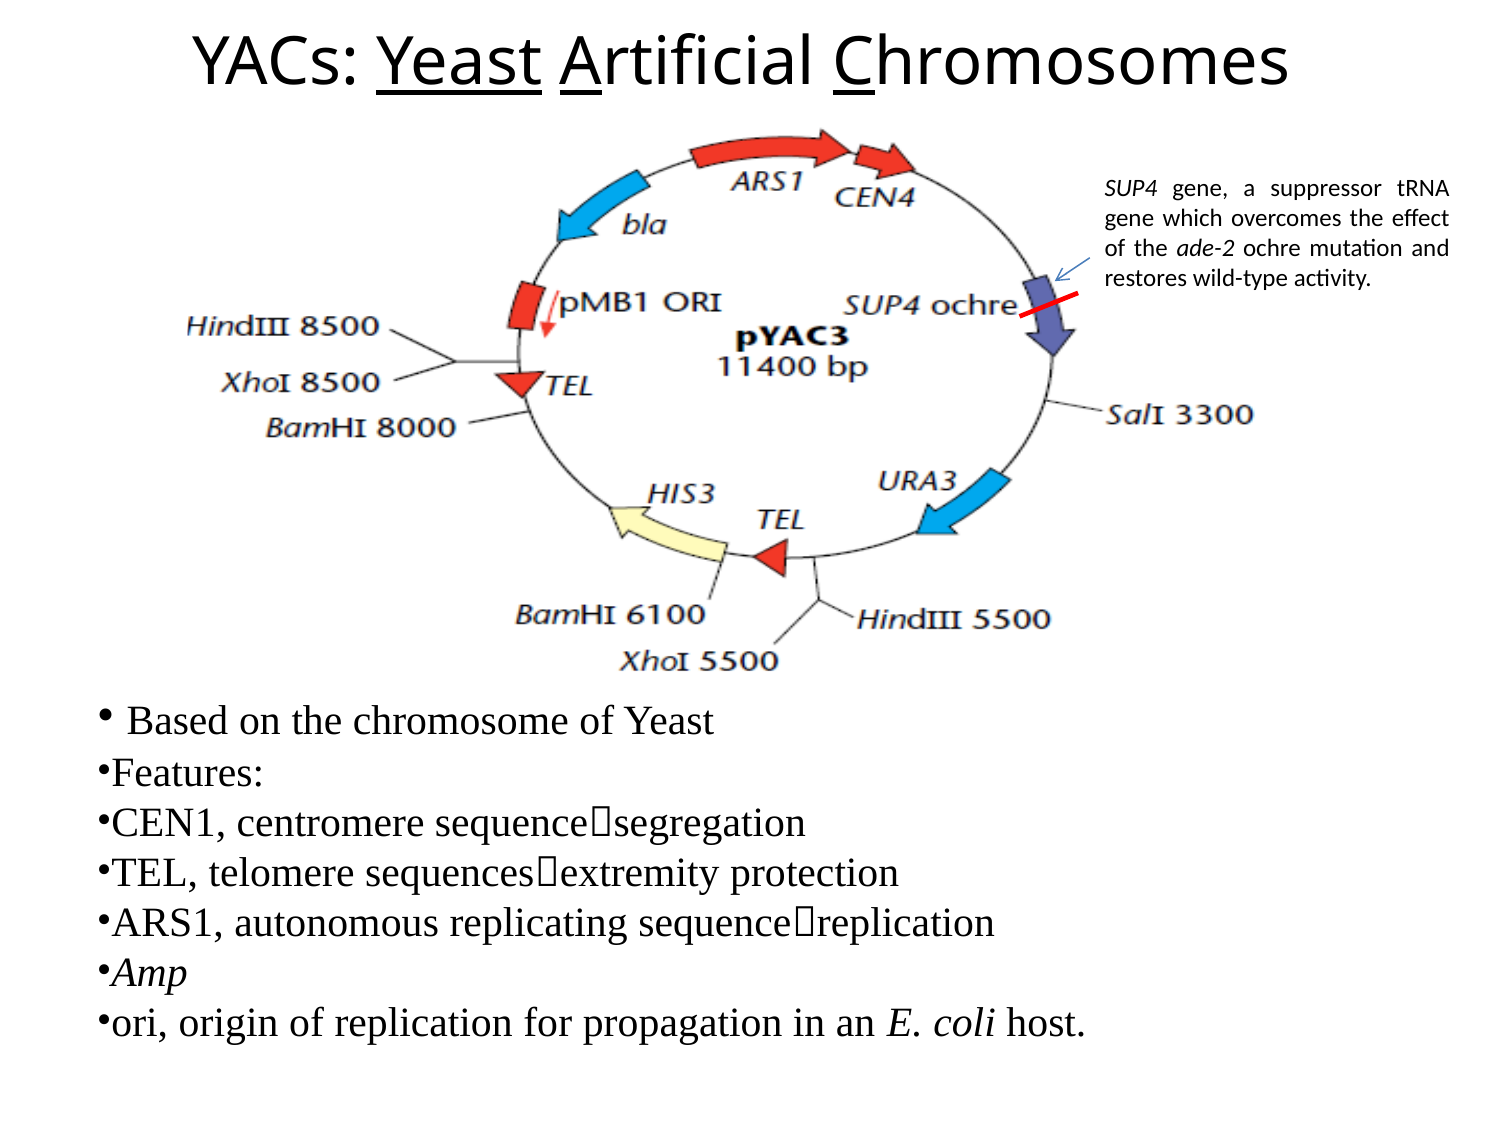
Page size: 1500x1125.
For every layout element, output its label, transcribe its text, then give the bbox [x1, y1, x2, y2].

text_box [1019, 292, 1079, 317]
text_box Based on the chromosome of Yeast Features: CEN1, centromere sequencesegregation TEL, telomere sequencesextremity protection ARS1, autonomous replicating sequencereplication Amp ori, origin of replication for propagation in an E. coli host. [82, 677, 1500, 1125]
title YACs: Yeast Artificial Chromosomes [6, 10, 1477, 107]
text_box SUP4 gene, a suppressor tRNA gene which overcomes the effect of the ade-2 ochre mutation and restores wild-type activity. [1279, 163, 1465, 299]
picture [187, 112, 1276, 691]
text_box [1054, 257, 1091, 282]
